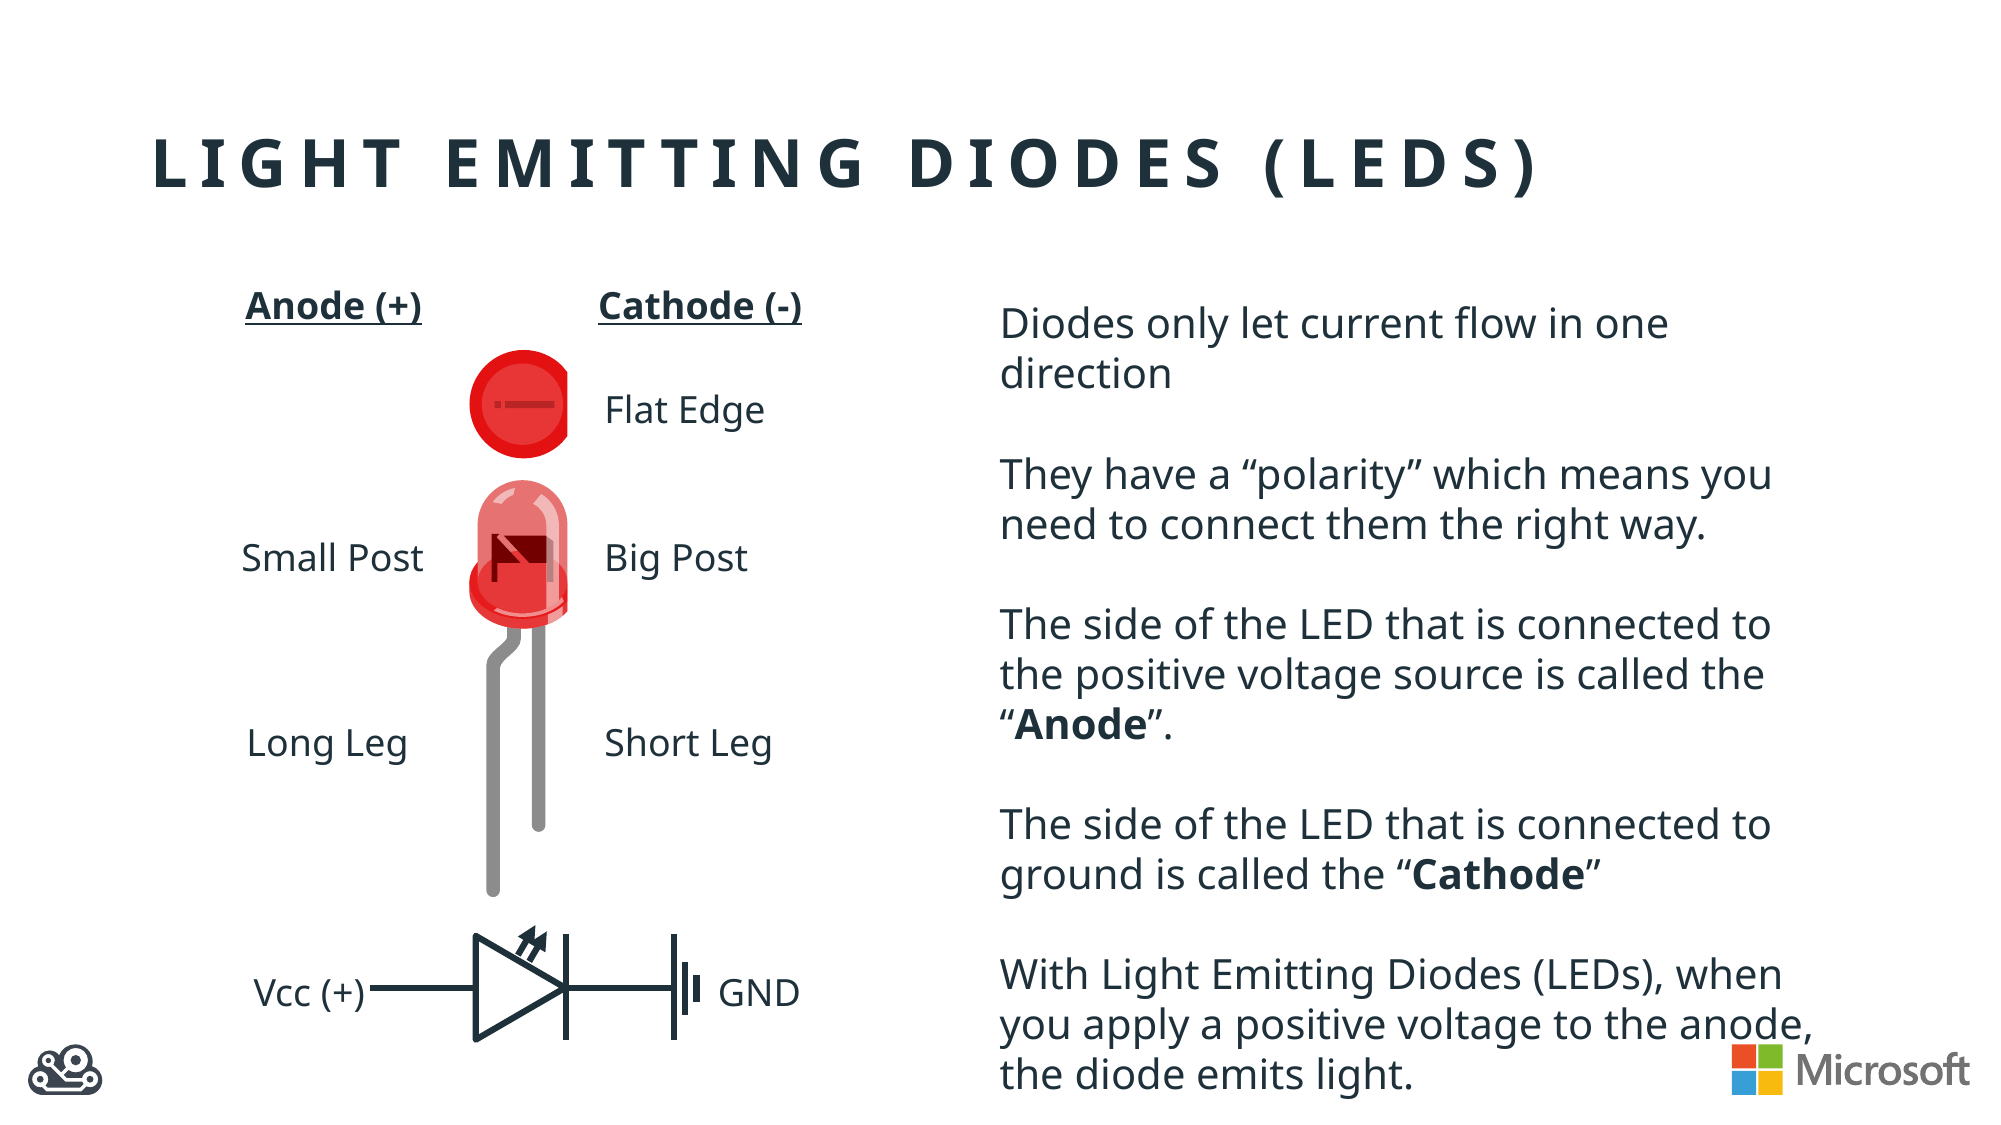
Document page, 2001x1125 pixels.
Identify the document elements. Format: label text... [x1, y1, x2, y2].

text_box GND [703, 961, 816, 1022]
text_box Short Leg [589, 712, 789, 772]
text_box Big Post [589, 526, 763, 587]
text_box Long Leg [231, 712, 424, 772]
text_box Flat Edge [589, 378, 781, 439]
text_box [469, 479, 568, 898]
text_box Anode (+) [230, 274, 437, 335]
text_box Diodes only let current flow in one direction They have a “polarity” which means you need to connect them the right way. The side of the LED that is connected to the positive voltage source is called the “Anode”. The side of the LED that is connected to ground is called the “Cathode” With Light Emitting Diodes (LEDs), when you apply a positive voltage to the anode, the diode emits light. [984, 289, 1860, 1105]
text_box Vcc (+) [238, 961, 369, 1022]
text_box Cathode (-) [583, 274, 818, 335]
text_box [469, 349, 568, 459]
text_box Small Post [226, 526, 439, 587]
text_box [369, 924, 697, 1040]
title Light emitting diodes (LEDs) [135, 57, 1860, 275]
